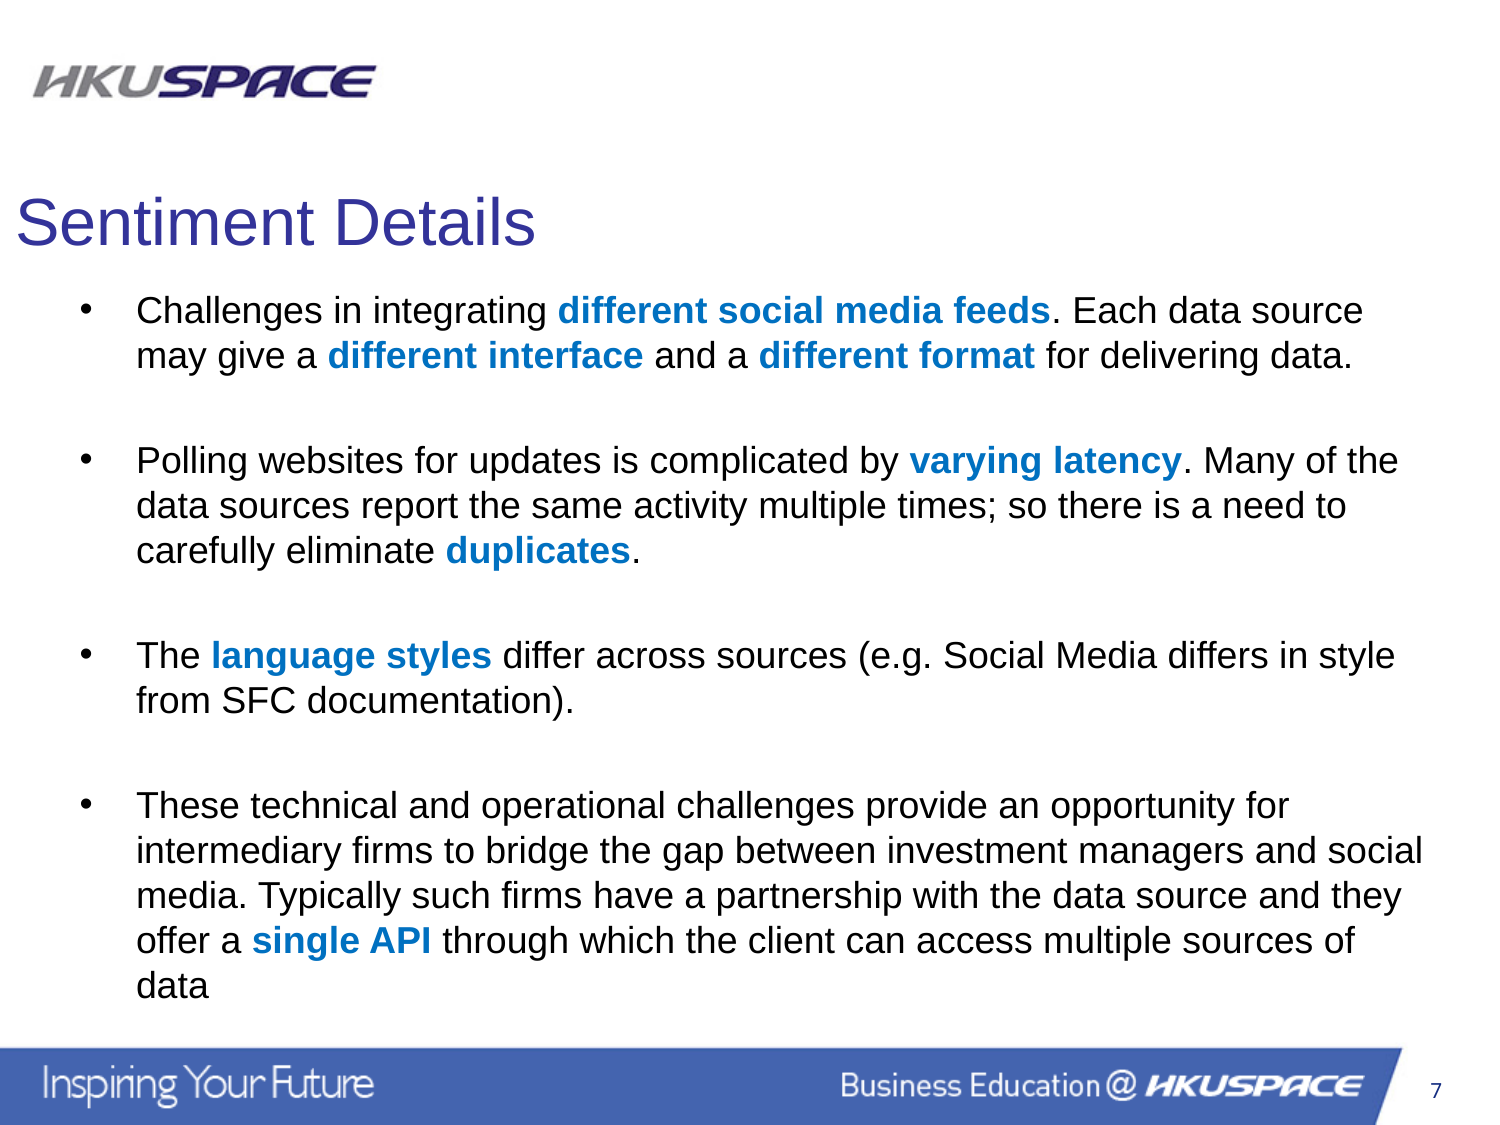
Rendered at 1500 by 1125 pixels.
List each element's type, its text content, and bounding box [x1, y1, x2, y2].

title Sentiment Details [0, 101, 1325, 266]
slide_number 7 [1415, 1070, 1499, 1125]
picture [0, 0, 1500, 1125]
text_box Challenges in integrating different social media feeds. Each data source may give a different interface and a different format for delivering data. Polling websites for updates is complicated by varying latency. Many of the data sources report the same activity multiple times; so there is a need to carefully eliminate duplicates. The language styles differ across sources (e.g. Social Media differs in style from SFC documentation). These technical and operational challenges provide an opportunity for intermediary firms to bridge the gap between investment managers and social media. Typically such firms have a partnership with the data source and they offer a single API through which the client can access multiple sources of data [64, 278, 1447, 1047]
